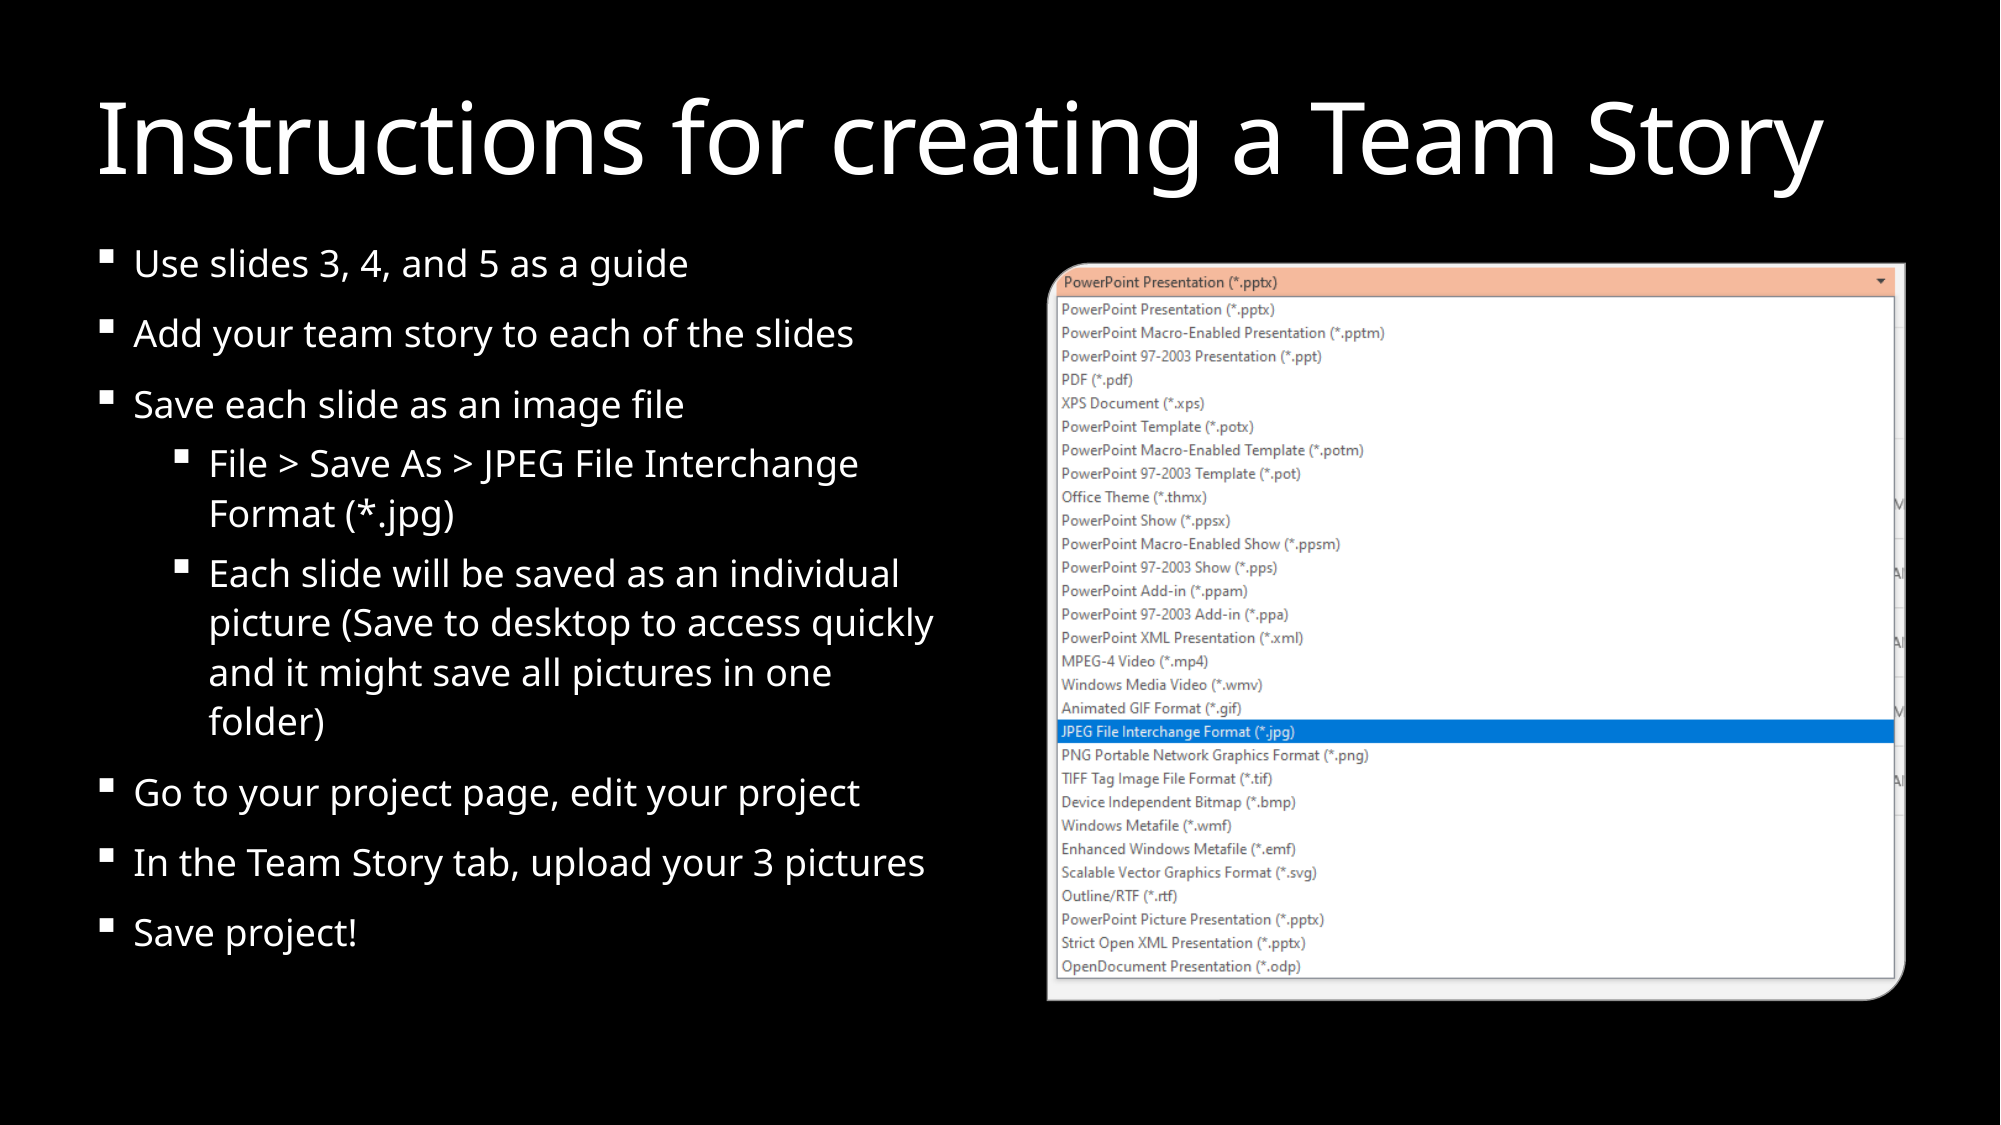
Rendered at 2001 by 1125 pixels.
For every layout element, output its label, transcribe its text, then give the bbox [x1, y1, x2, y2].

title Instructions for creating a Team Story [96, 75, 1904, 197]
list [1047, 263, 1905, 1000]
list Use slides 3, 4, and 5 as a guide Add your team story to each of the slides Save each slide as an image file File > Save As > JPEG File Interchange Format (*.jpg) Each slide will be saved as an individual picture (Save to desktop to access quickly and it might save all pictures in one folder) Go to your project page, edit your project In the Team Story tab, upload your 3 pictures Save project! [95, 235, 951, 997]
